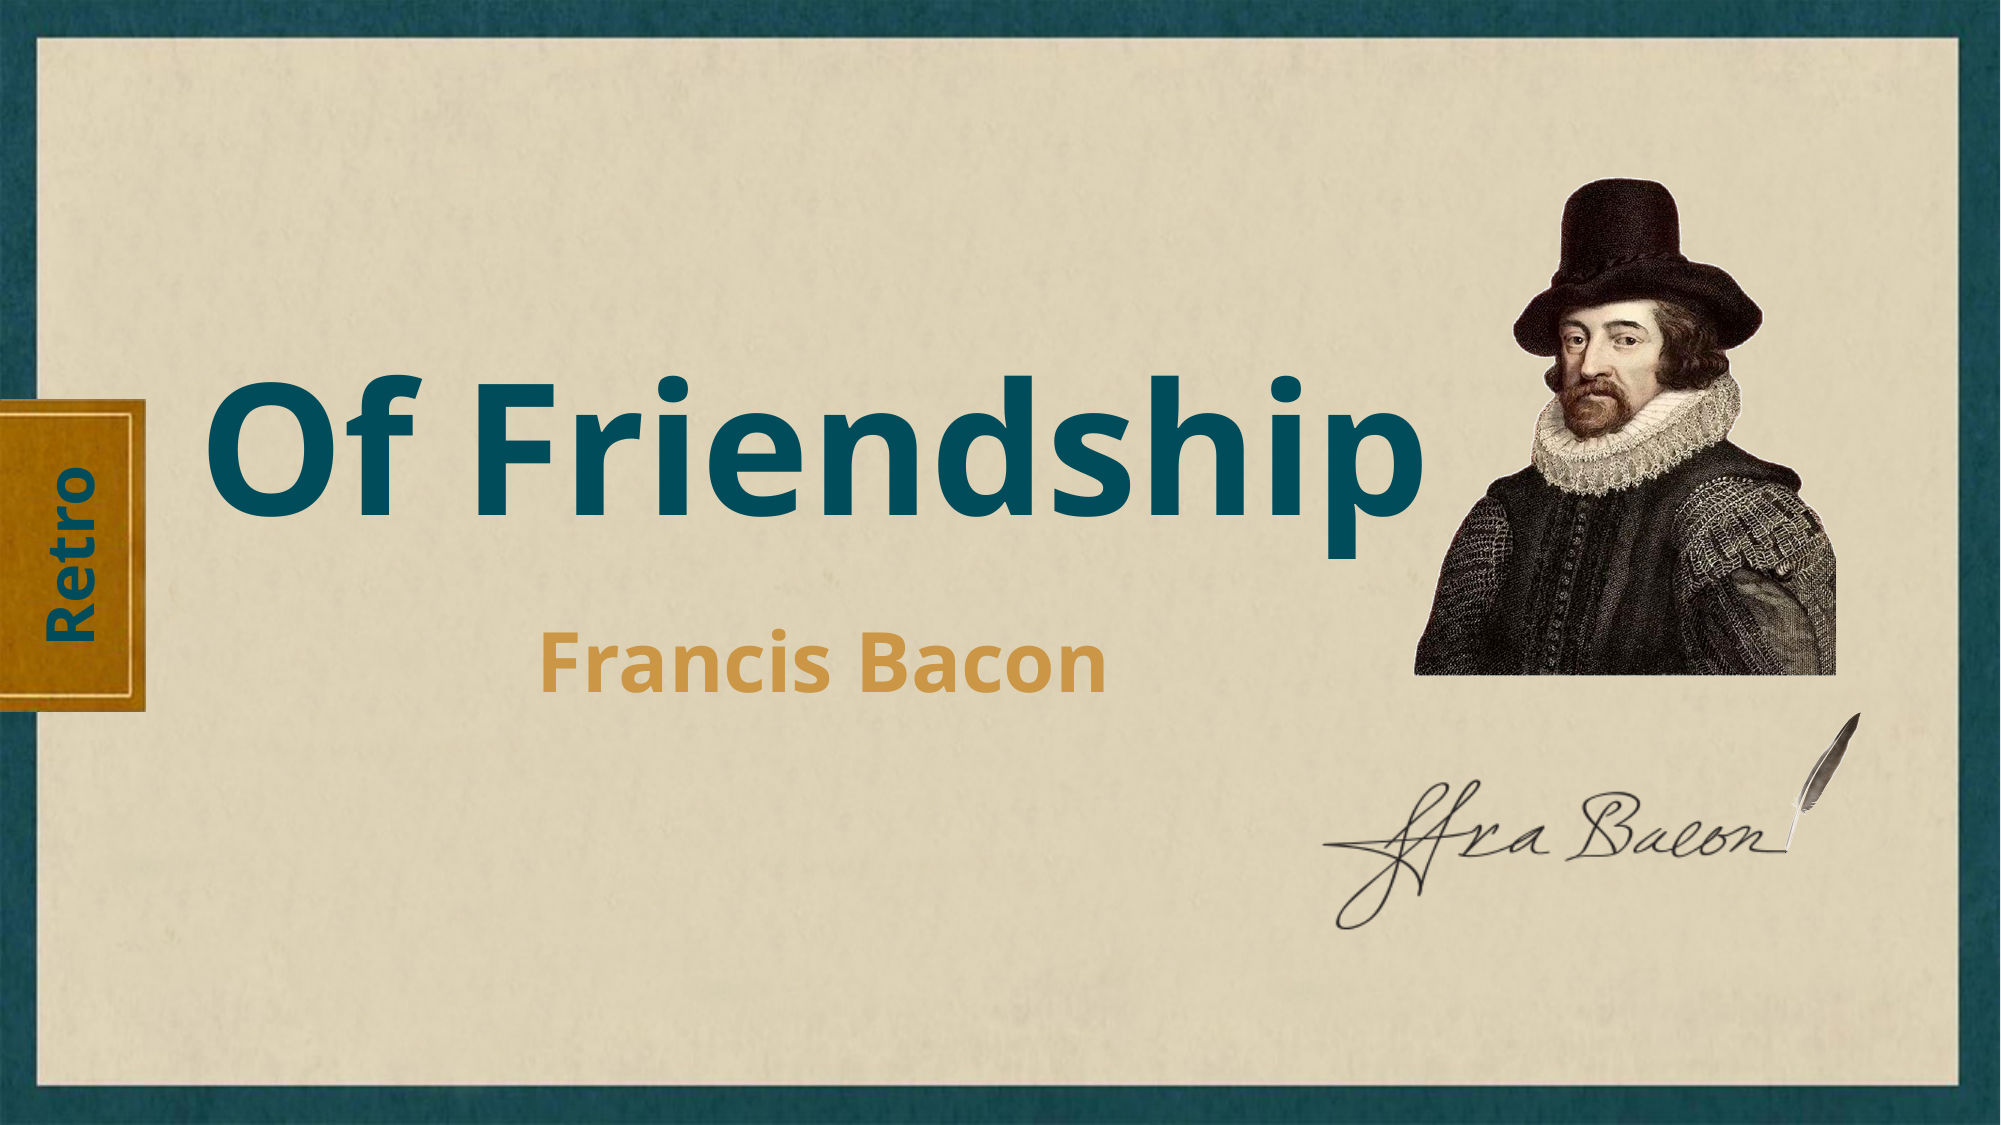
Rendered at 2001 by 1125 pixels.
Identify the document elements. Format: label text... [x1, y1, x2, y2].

picture [0, 0, 2001, 1125]
text_box Francis Bacon [427, 602, 1221, 717]
text_box Of Friendship [178, 324, 1391, 603]
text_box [1319, 707, 1866, 939]
